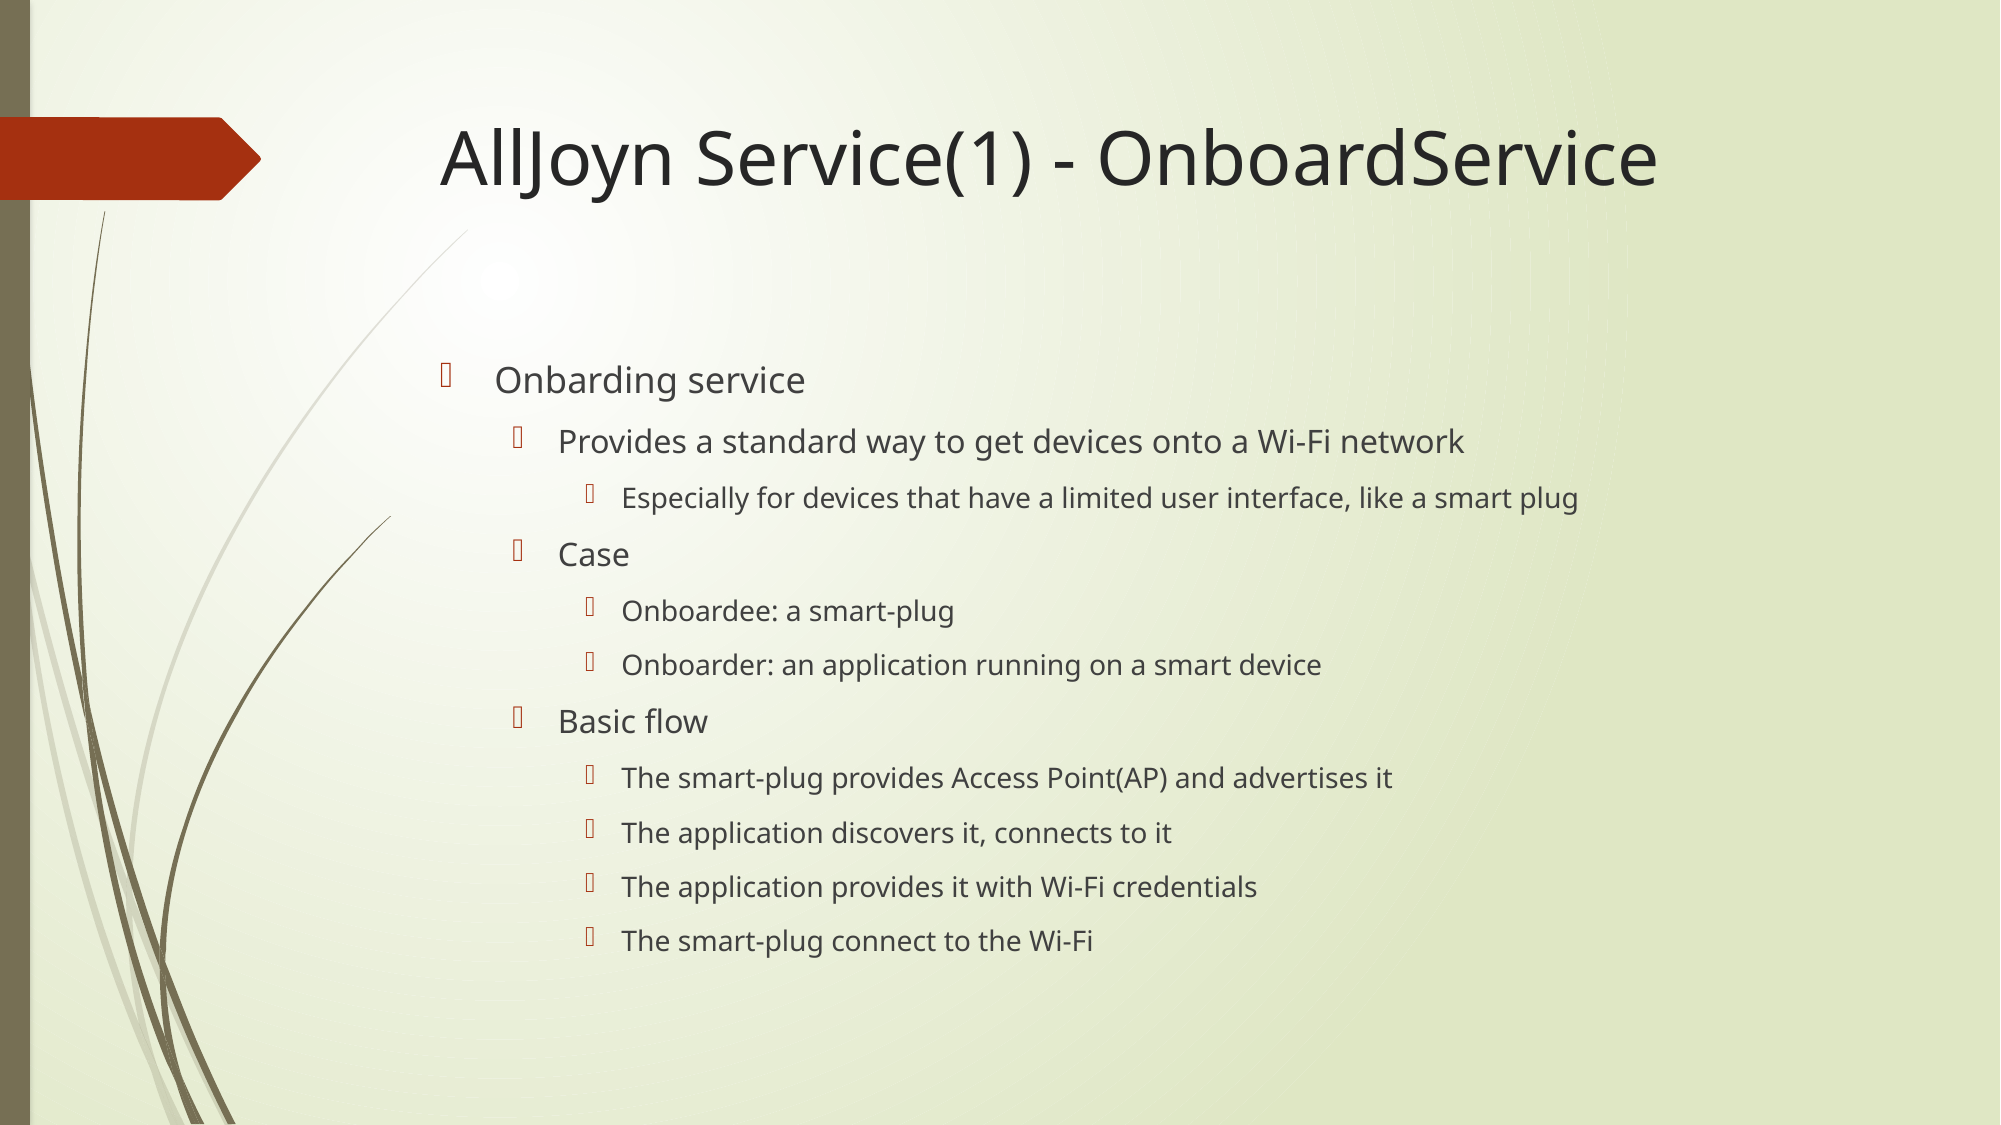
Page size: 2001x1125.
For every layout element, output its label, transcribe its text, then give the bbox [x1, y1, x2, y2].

title AllJoyn Service(1) - OnboardService [425, 102, 1888, 313]
list Onbarding service Provides a standard way to get devices onto a Wi-Fi network Especially for devices that have a limited user interface, like a smart plug Case Onboardee: a smart-plug Onboarder: an application running on a smart device Basic flow The smart-plug provides Access Point(AP) and advertises it The application discovers it, connects to it The application provides it with Wi-Fi credentials The smart-plug connect to the Wi-Fi [424, 350, 1888, 970]
